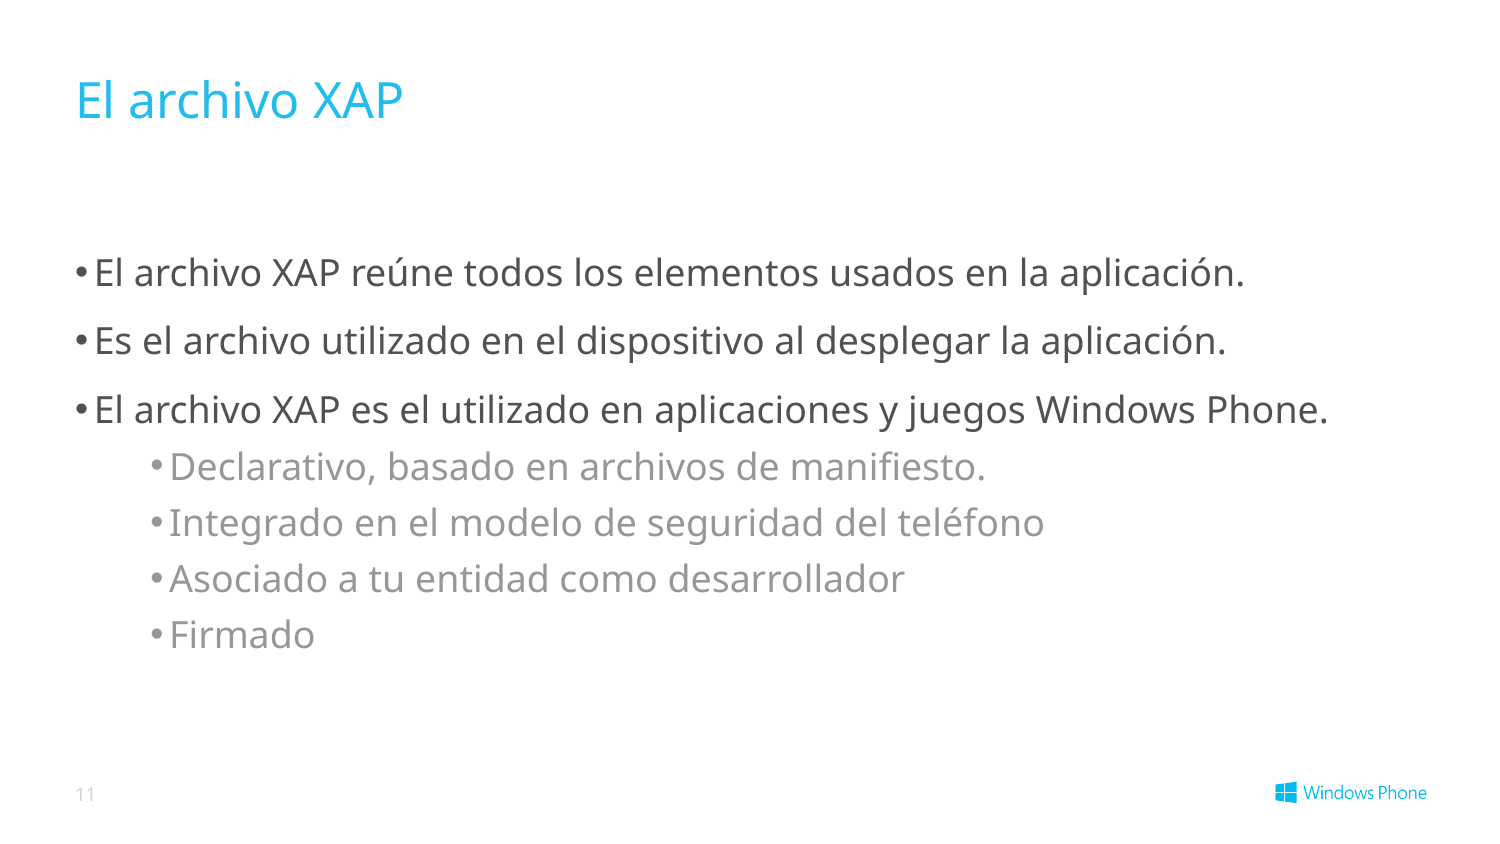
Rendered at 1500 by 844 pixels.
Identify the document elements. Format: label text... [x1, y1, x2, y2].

title El archivo XAP [75, 65, 1425, 130]
picture [1266, 772, 1436, 813]
slide_number 11 [75, 780, 113, 804]
list El archivo XAP reúne todos los elementos usados en la aplicación. Es el archivo utilizado en el dispositivo al desplegar la aplicación. El archivo XAP es el utilizado en aplicaciones y juegos Windows Phone. Declarativo, basado en archivos de manifiesto. Integrado en el modelo de seguridad del teléfono Asociado a tu entidad como desarrollador Firmado [75, 237, 1425, 739]
